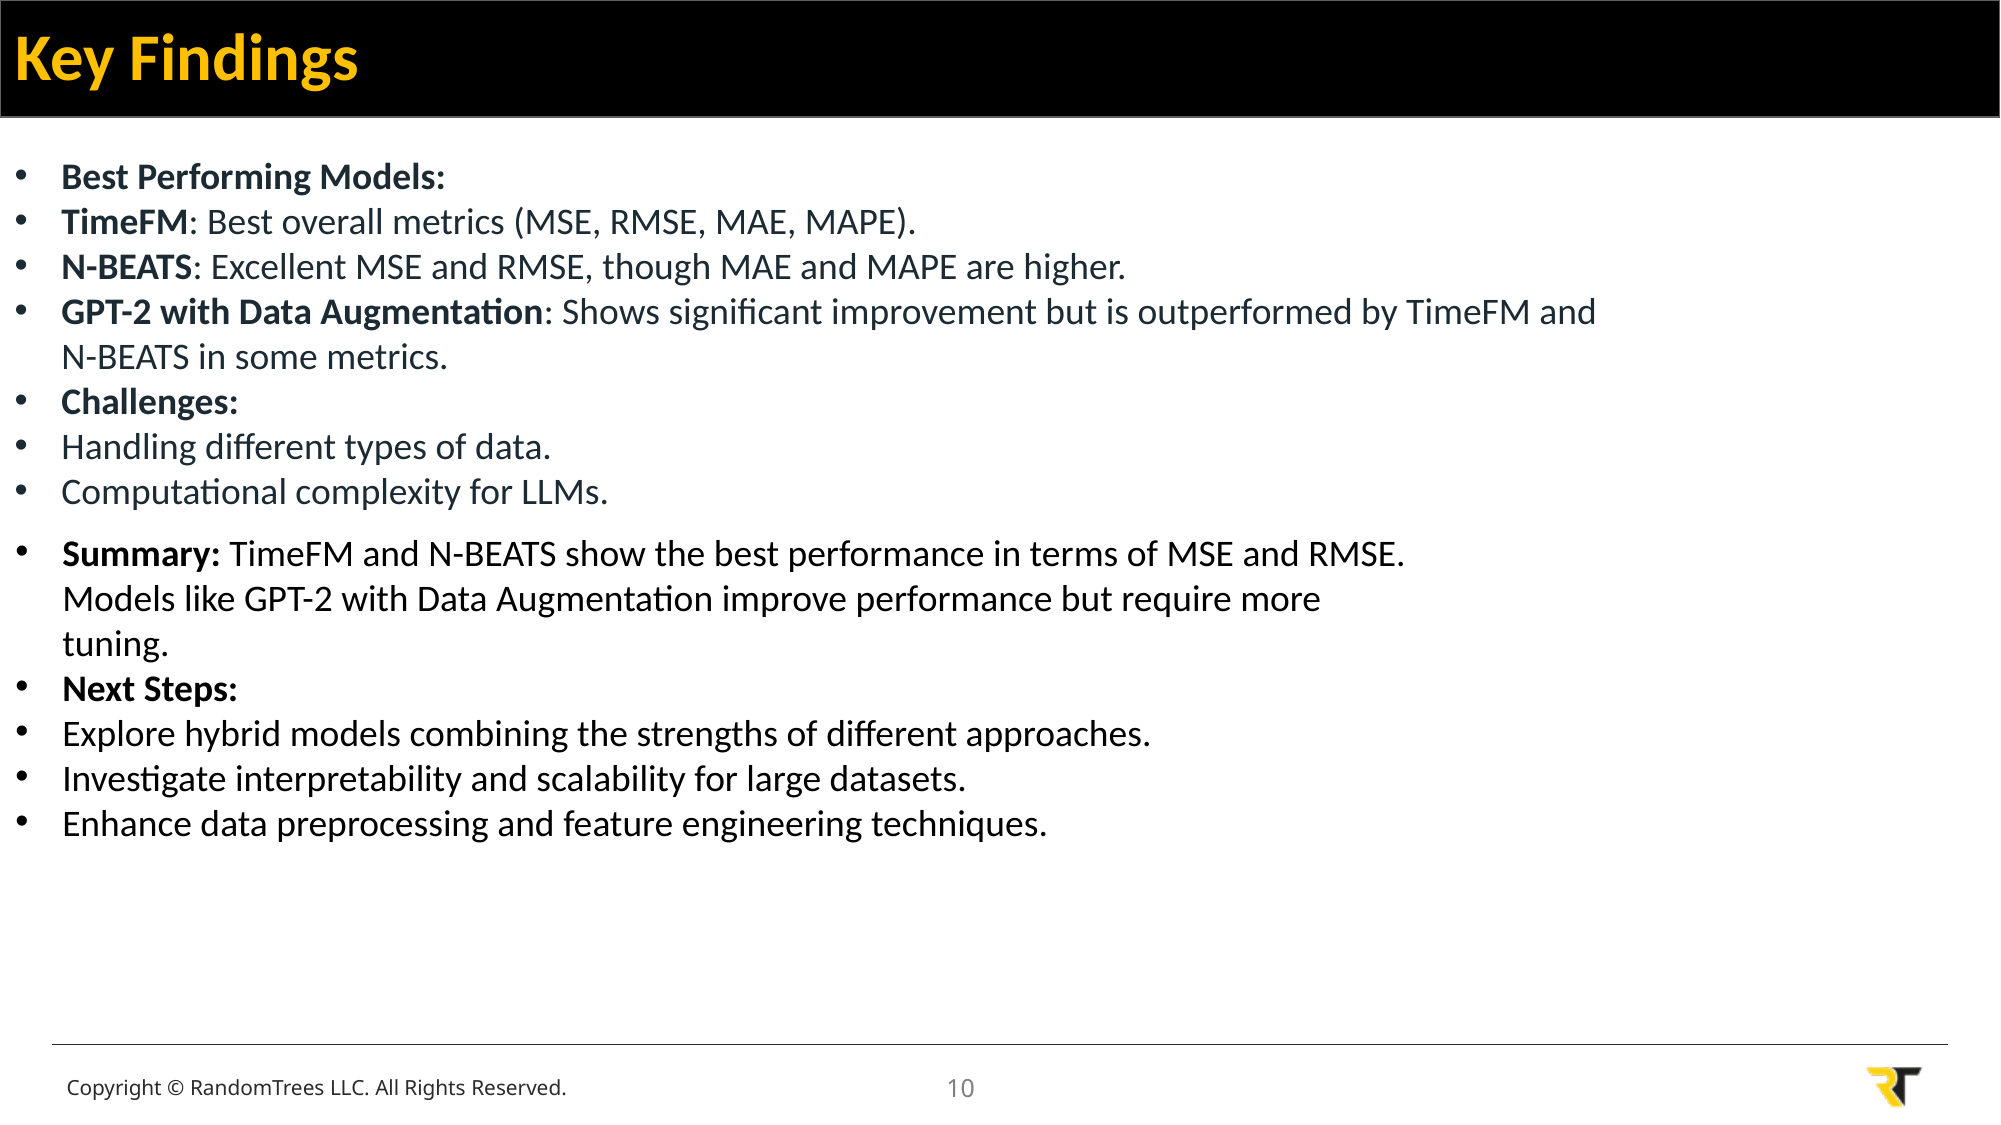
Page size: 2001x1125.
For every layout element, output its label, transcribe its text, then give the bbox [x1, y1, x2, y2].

text_box Best Performing Models: TimeFM: Best overall metrics (MSE, RMSE, MAE, MAPE). N-BEATS: Excellent MSE and RMSE, though MAE and MAPE are higher. GPT-2 with Data Augmentation: Shows significant improvement but is outperformed by TimeFM and N-BEATS in some metrics. Challenges: Handling different types of data. Computational complexity for LLMs. [0, 144, 1614, 565]
text_box Summary: TimeFM and N-BEATS show the best performance in terms of MSE and RMSE. Models like GPT-2 with Data Augmentation improve performance but require more tuning. Next Steps: Explore hybrid models combining the strengths of different approaches. Investigate interpretability and scalability for large datasets. Enhance data preprocessing and feature engineering techniques. [0, 520, 1439, 896]
title Key Findings [0, 0, 2000, 118]
picture [1865, 1066, 1923, 1108]
